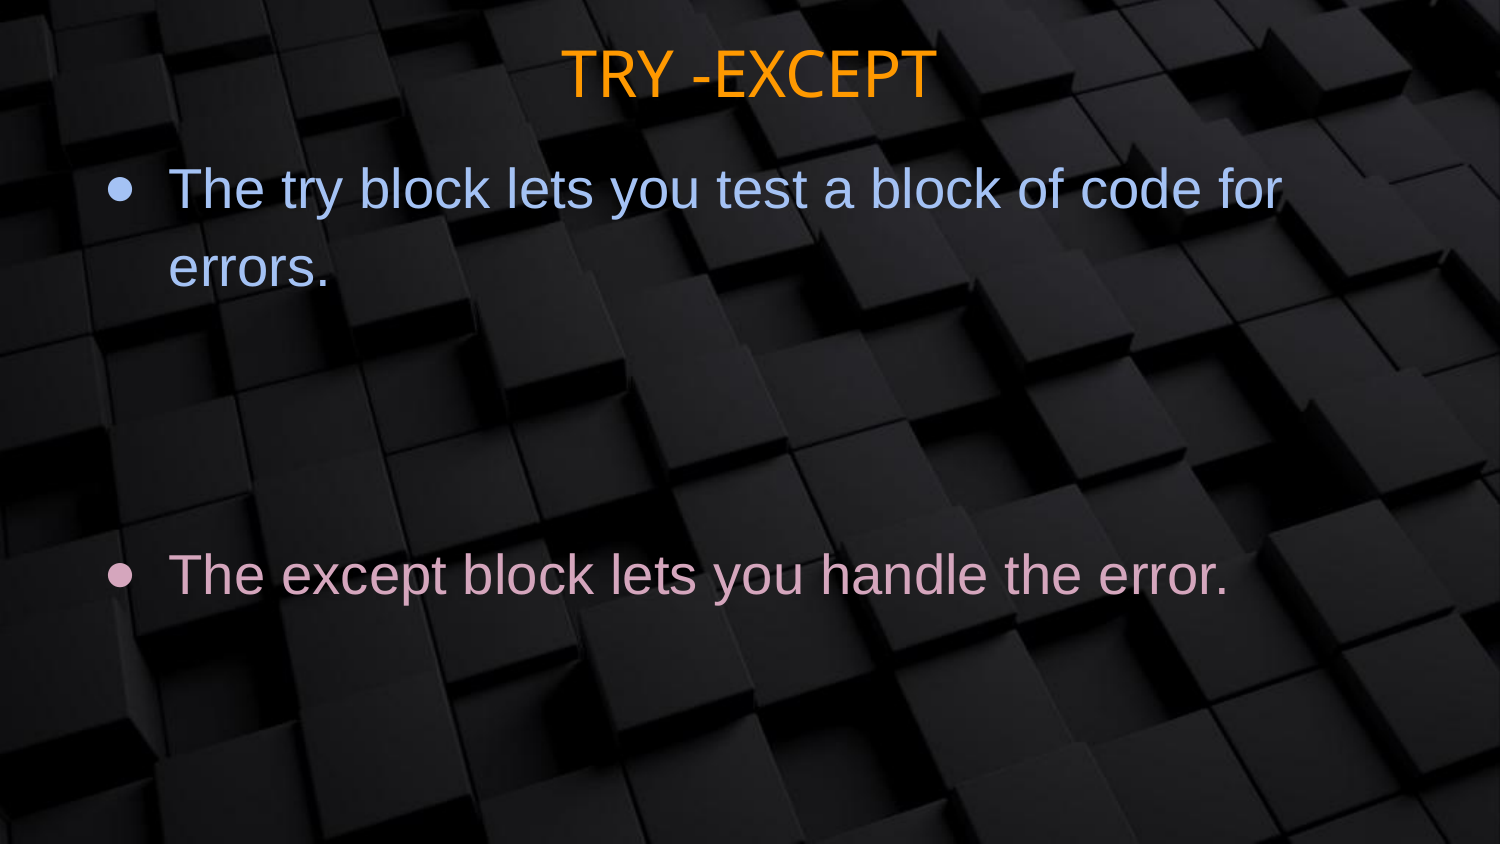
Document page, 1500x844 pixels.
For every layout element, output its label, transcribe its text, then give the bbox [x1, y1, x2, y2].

picture [0, 0, 1500, 844]
title TRY -EXCEPT [203, 17, 1296, 112]
text_box The try block lets you test a block of code for errors. The except block lets you handle the error. [78, 127, 1422, 802]
